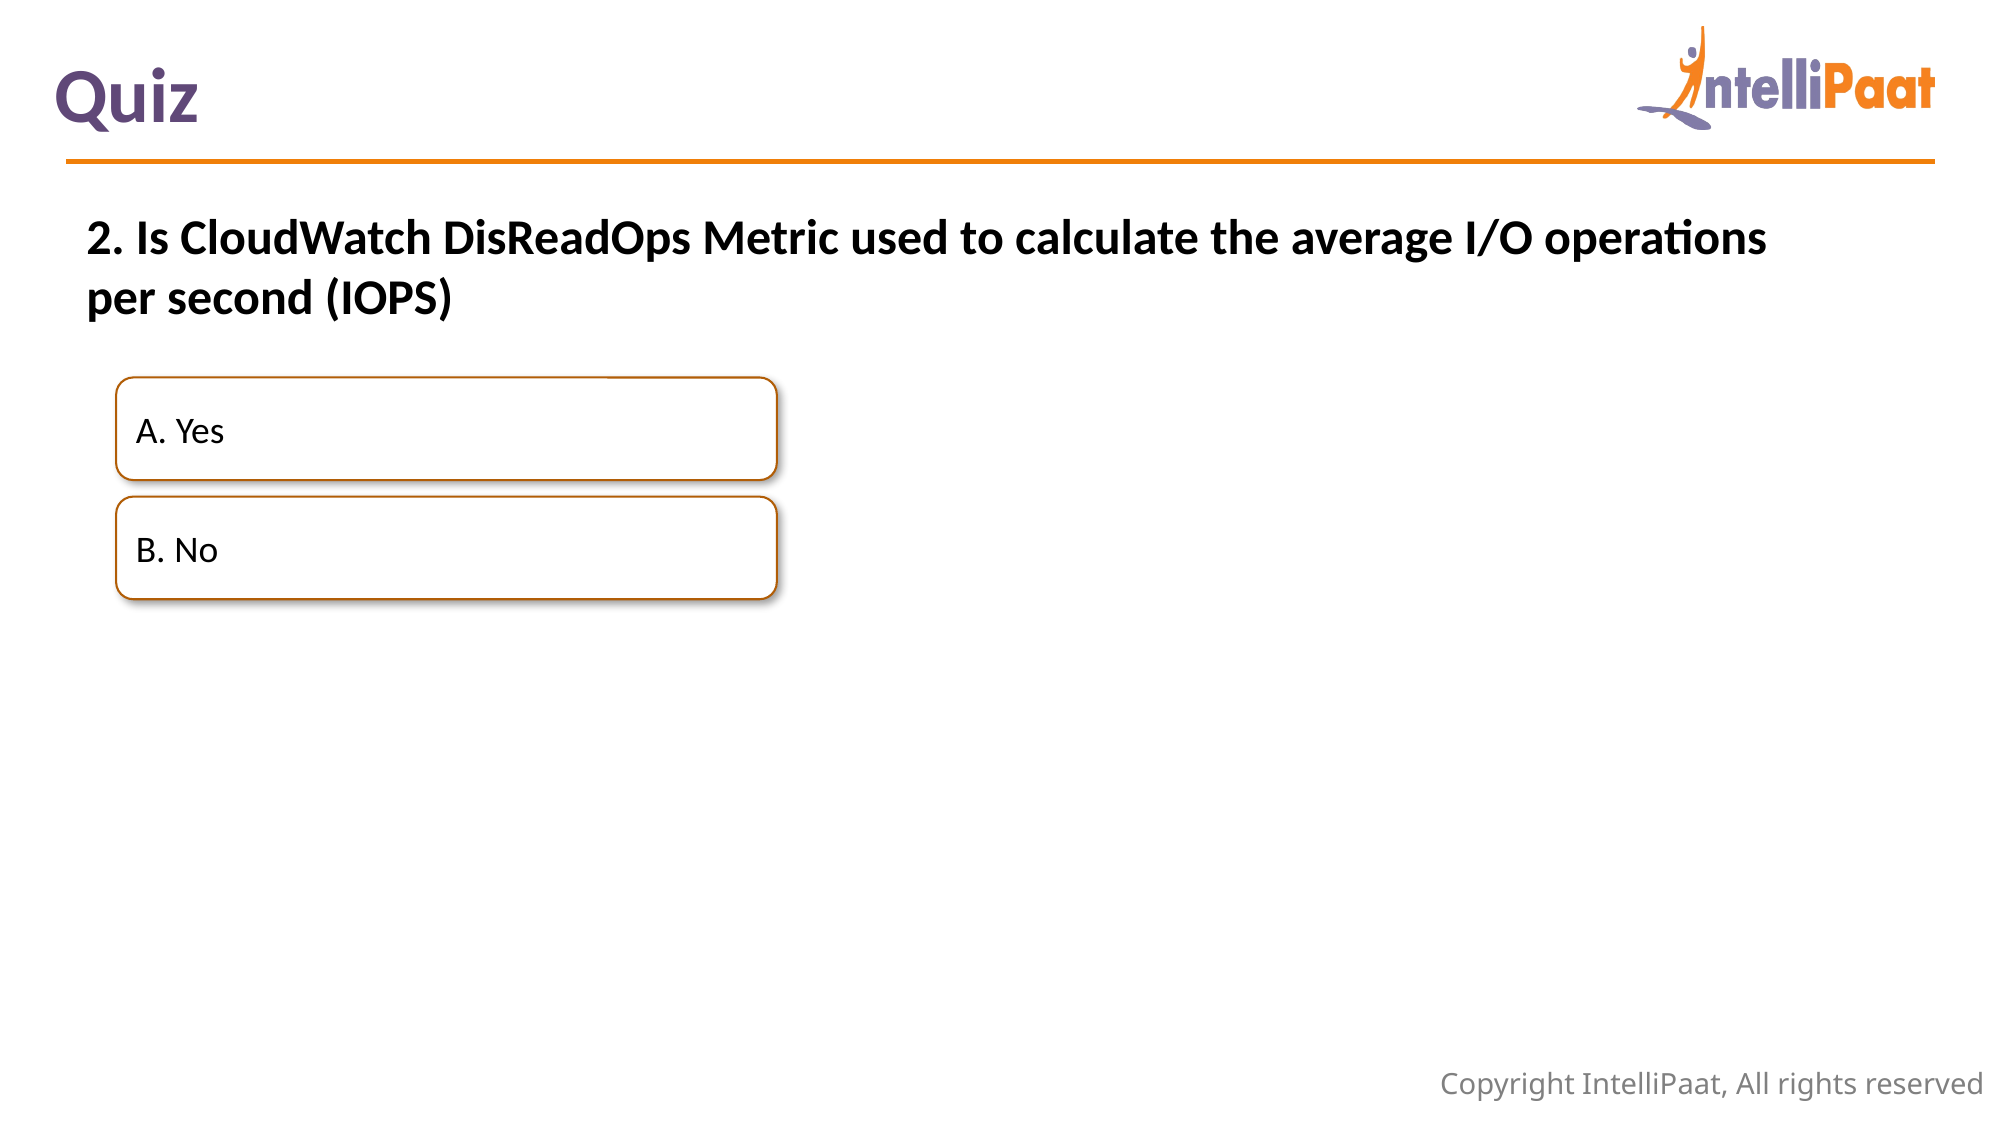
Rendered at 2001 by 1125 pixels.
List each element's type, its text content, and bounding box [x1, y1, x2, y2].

text_box 2. Is CloudWatch DisReadOps Metric used to calculate the average I/O operations per second (IOPS) [71, 197, 1845, 333]
picture [1637, 26, 1935, 130]
text_box A. Yes [115, 376, 778, 482]
text_box B. No [115, 495, 778, 601]
text_box Quiz [39, 36, 215, 146]
